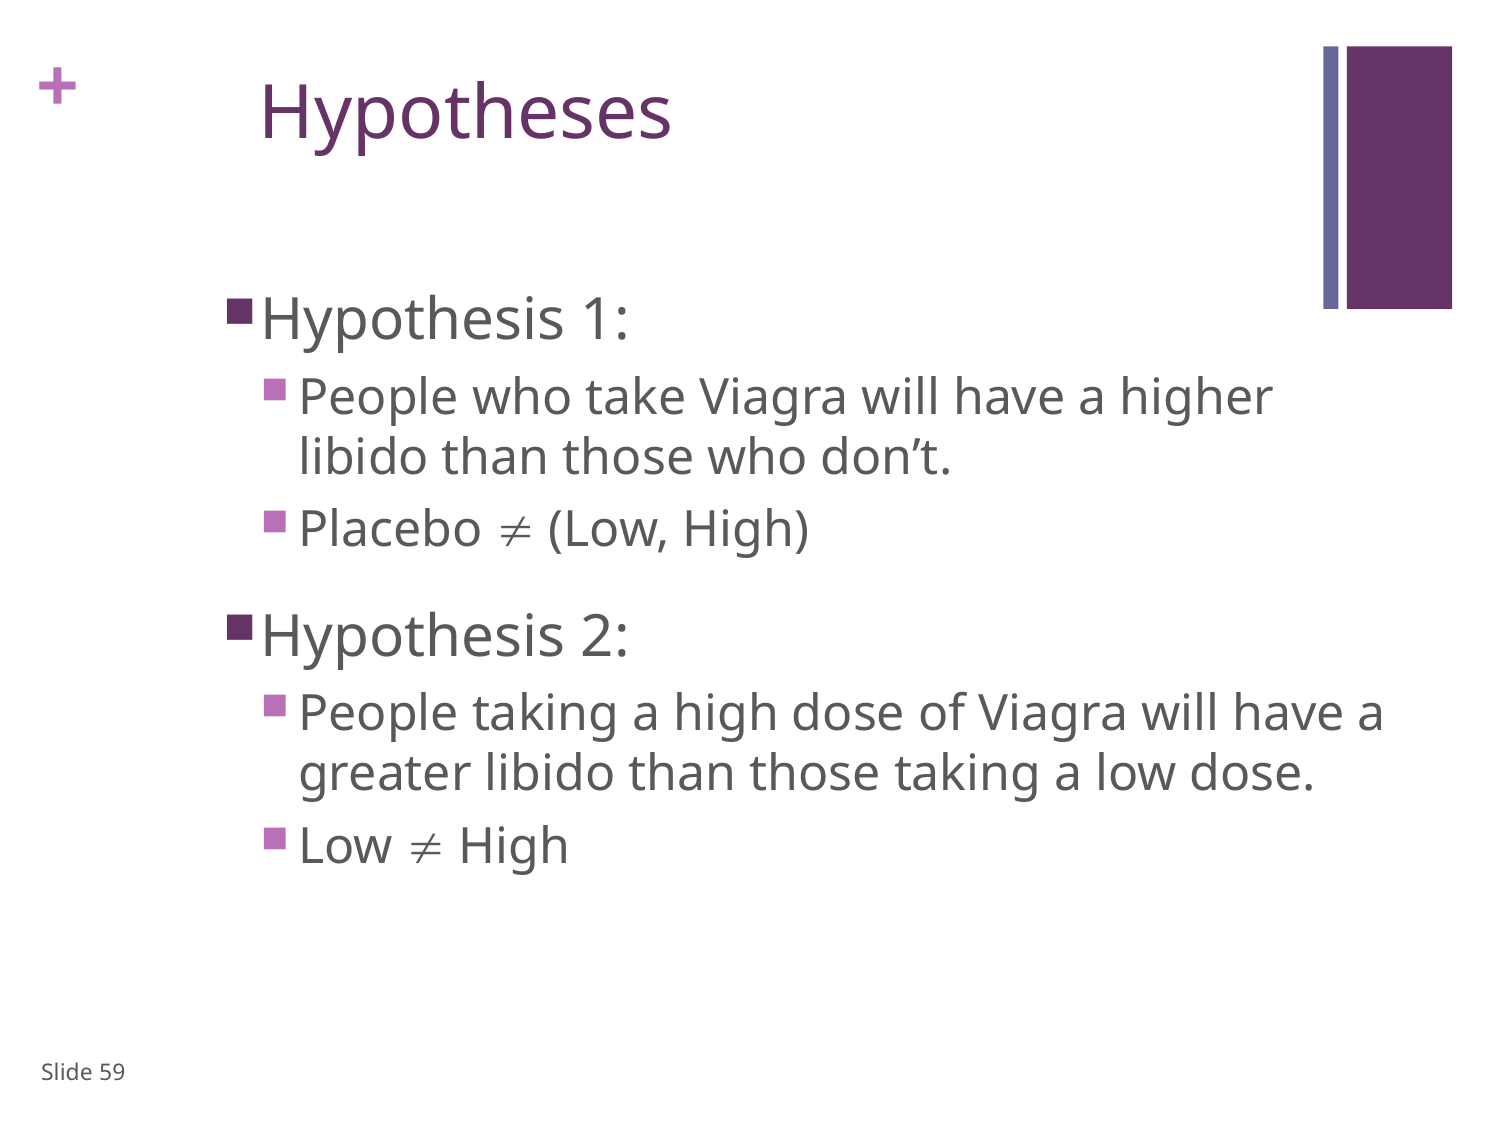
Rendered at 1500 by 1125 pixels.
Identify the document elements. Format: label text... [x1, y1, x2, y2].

title Hypotheses [243, 56, 1388, 244]
list Hypothesis 1: People who take Viagra will have a higher libido than those who don’t. Placebo  (Low, High) Hypothesis 2: People taking a high dose of Viagra will have a greater libido than those taking a low dose. Low  High [208, 274, 1427, 943]
slide_number Slide 59 [0, 1042, 141, 1103]
